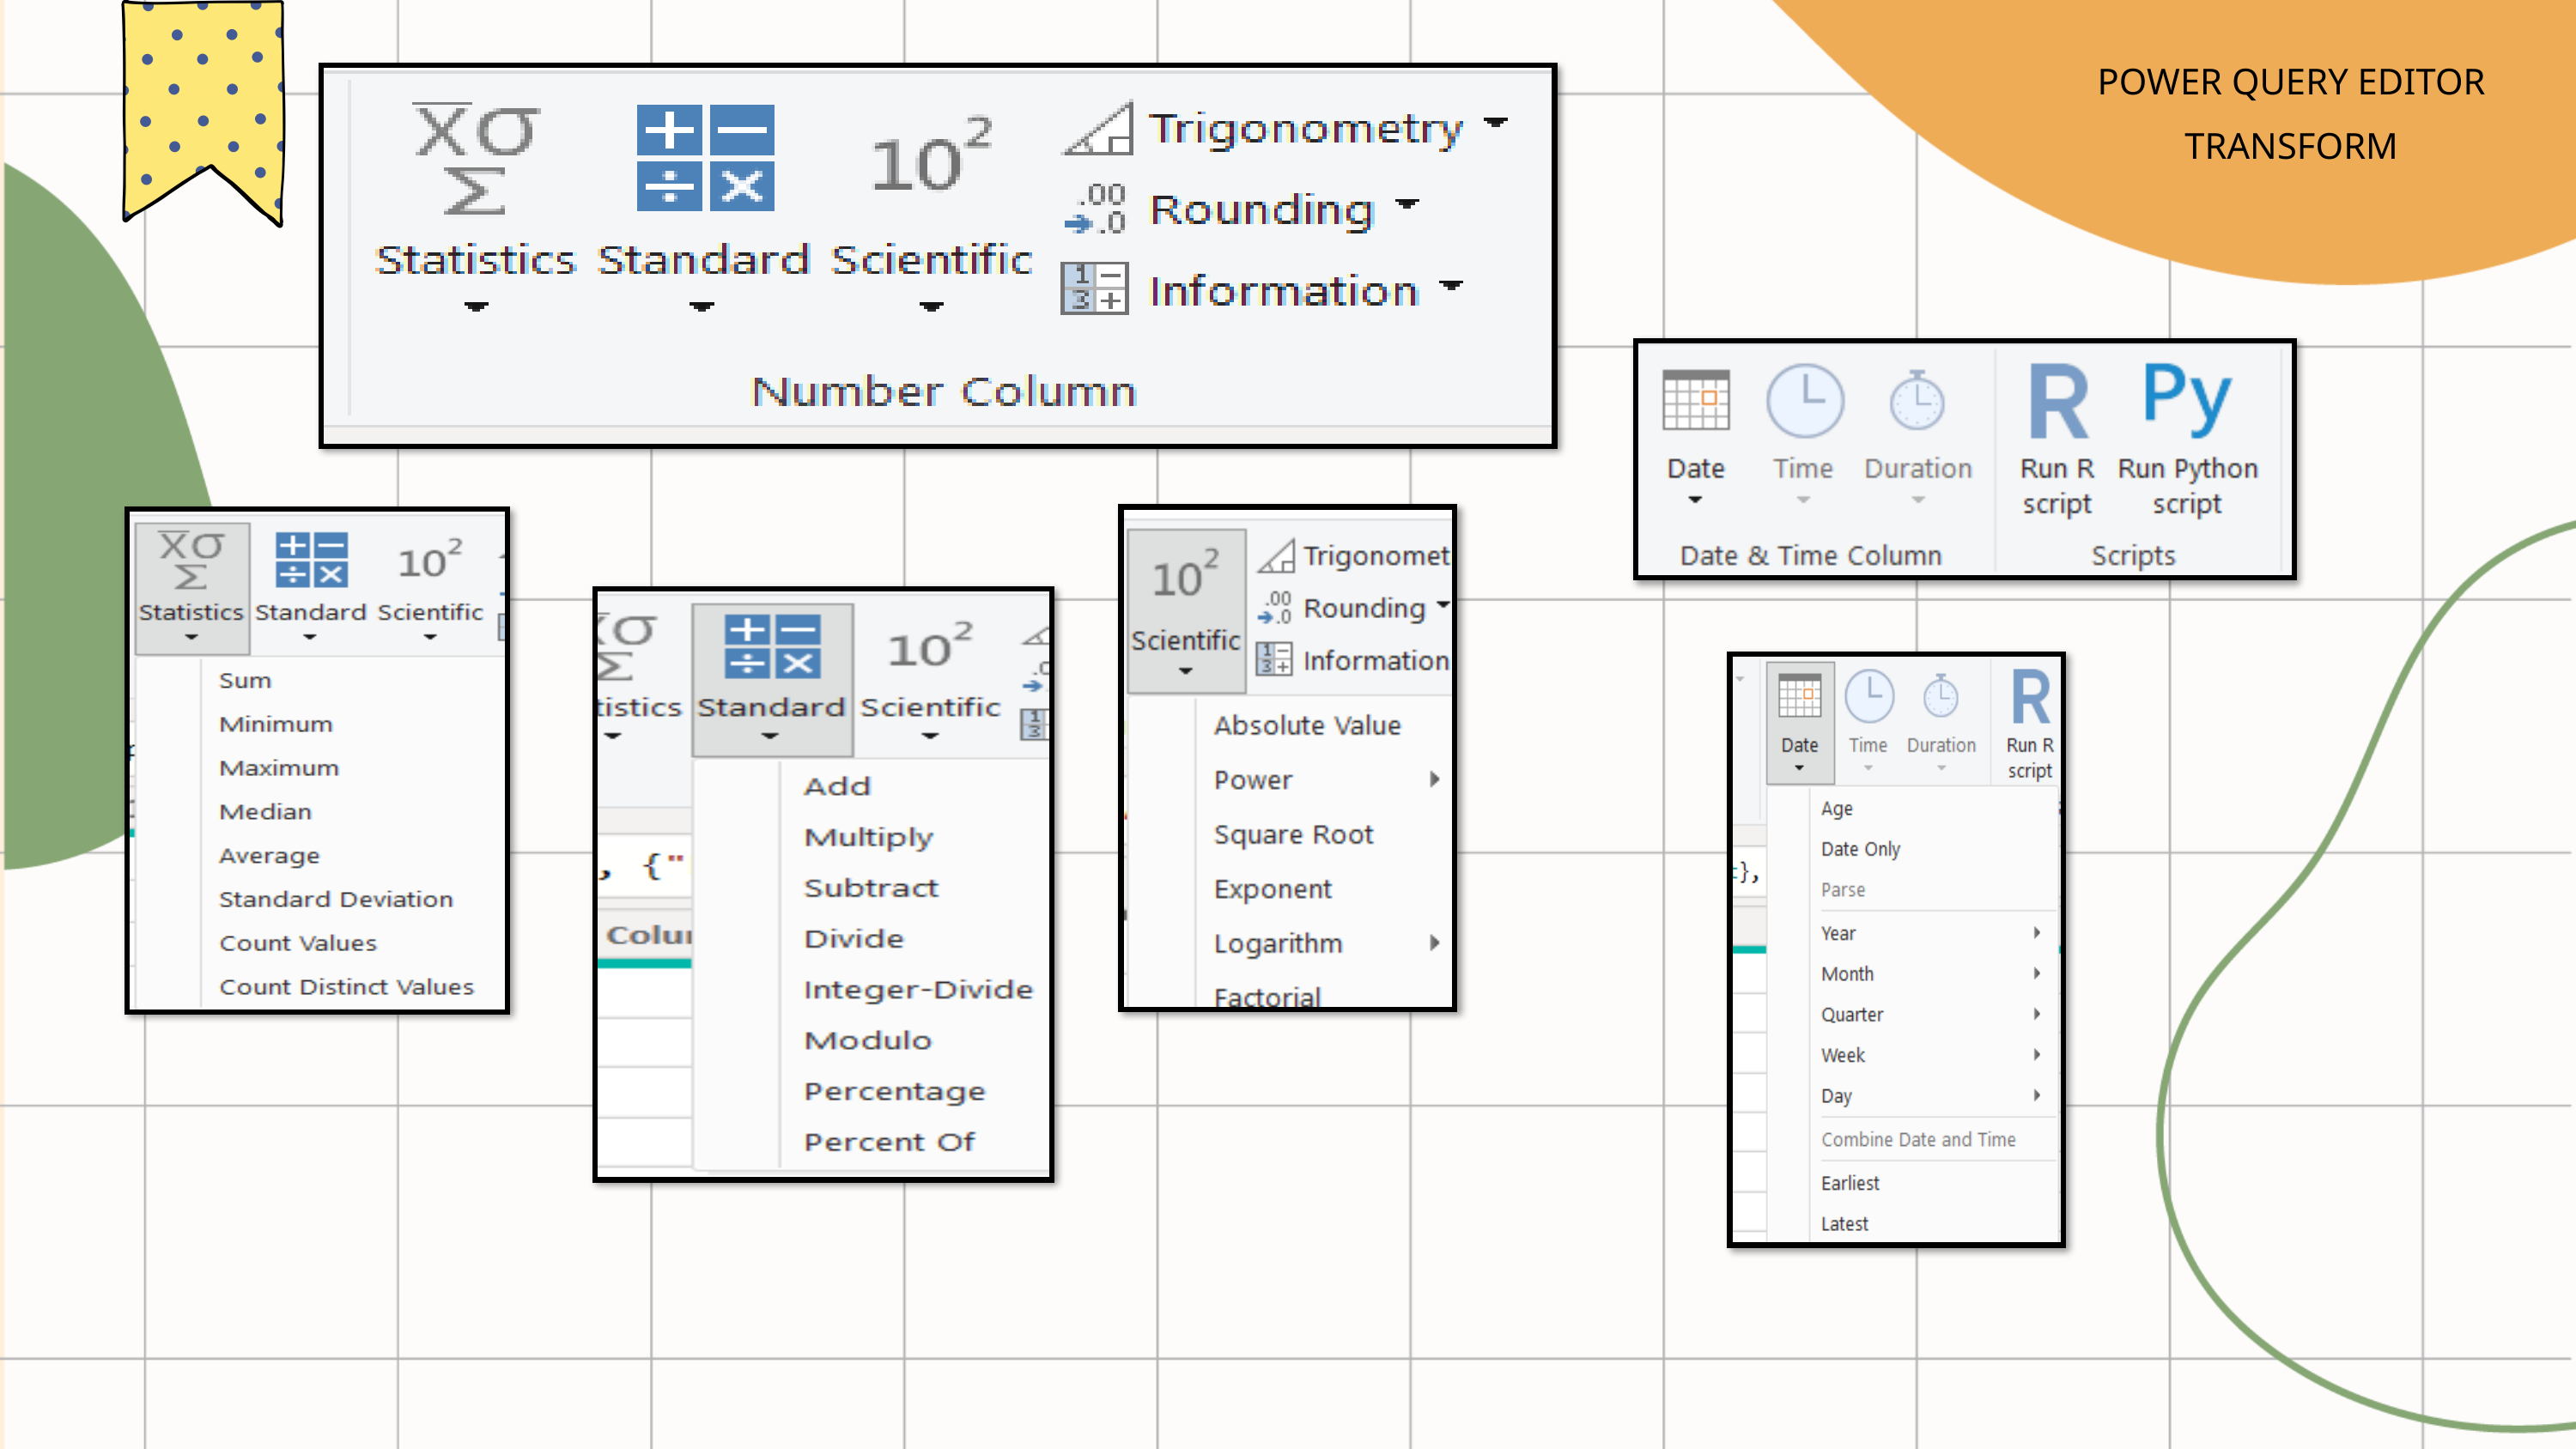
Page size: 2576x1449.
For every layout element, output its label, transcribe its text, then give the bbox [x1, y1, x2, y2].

picture [1123, 509, 1453, 1008]
picture [323, 68, 1552, 444]
picture [597, 591, 1049, 1178]
picture [1637, 343, 2292, 576]
picture [129, 512, 505, 1009]
text_box [0, 0, 2576, 1449]
text_box POWER QUERY EDITOR TRANSFORM [2060, 37, 2523, 167]
text_box [121, 0, 286, 228]
picture [1732, 656, 2062, 1243]
